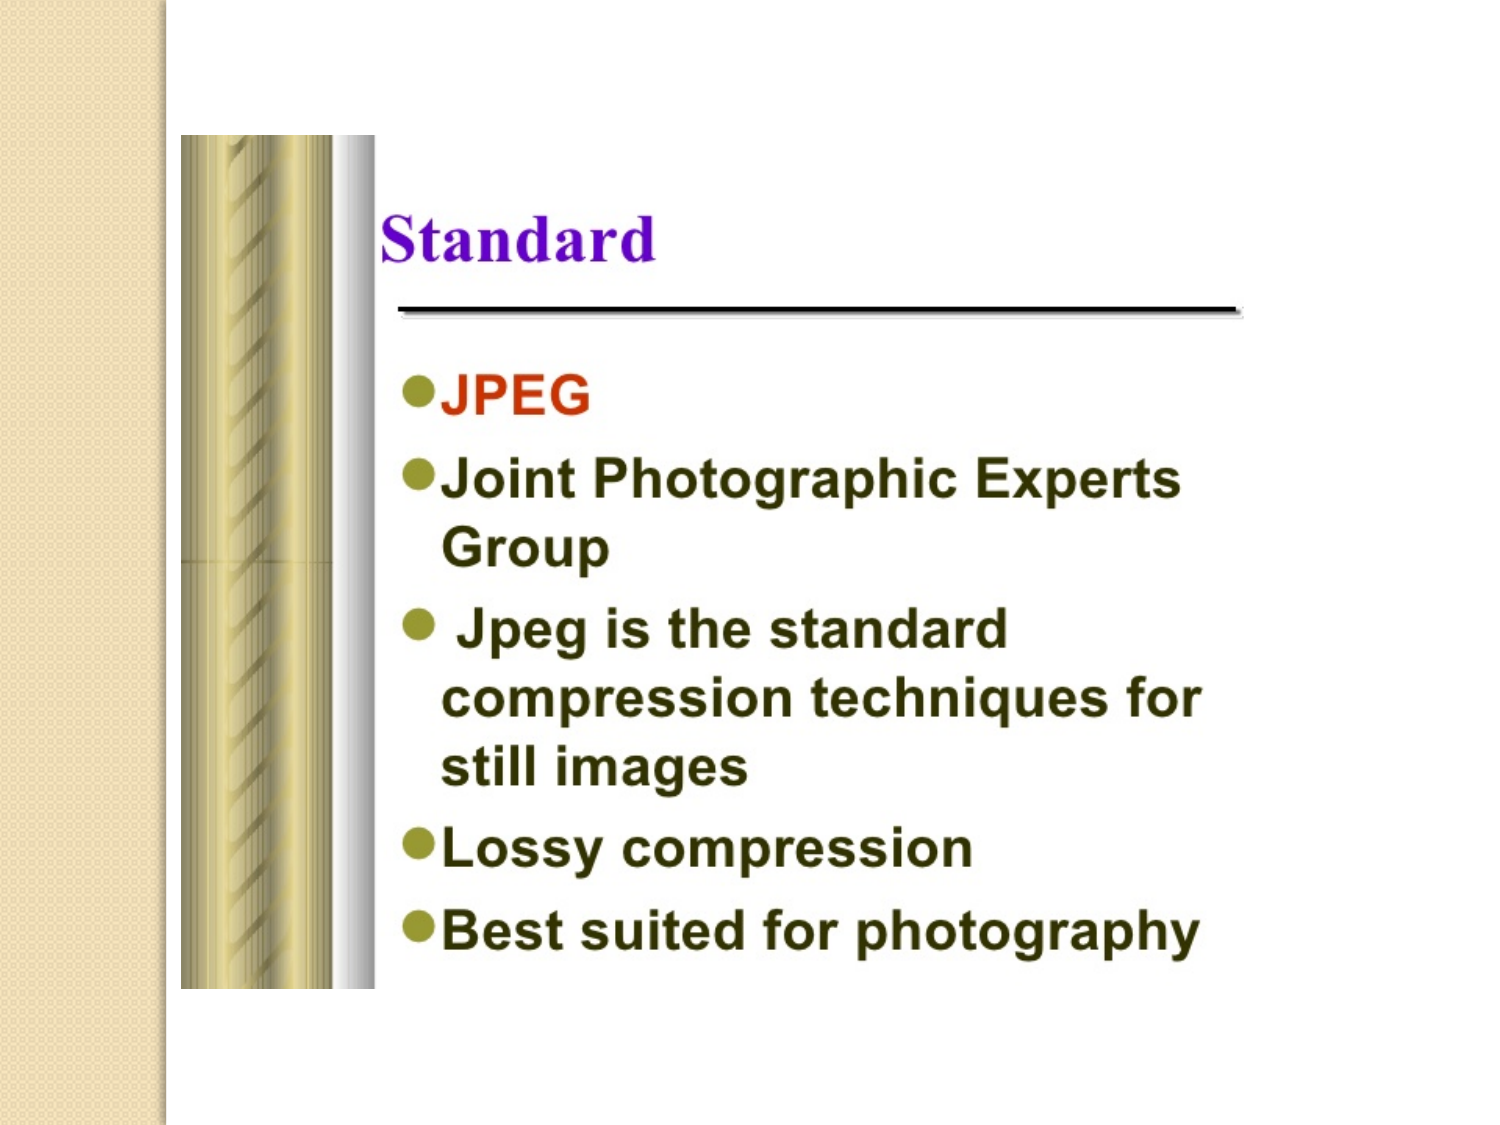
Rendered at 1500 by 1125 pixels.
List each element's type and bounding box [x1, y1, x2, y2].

picture [180, 135, 1319, 990]
